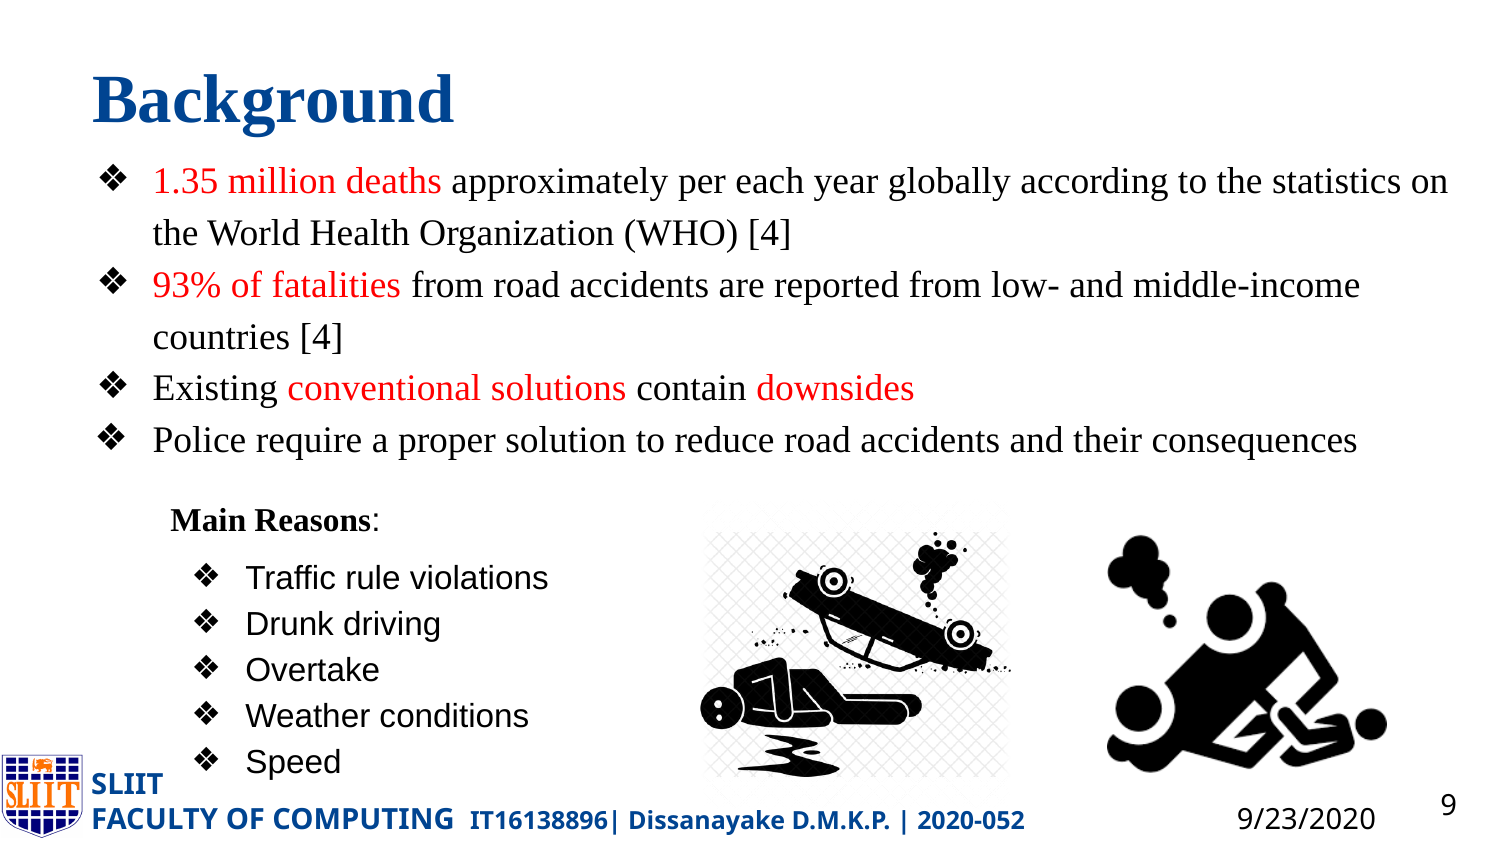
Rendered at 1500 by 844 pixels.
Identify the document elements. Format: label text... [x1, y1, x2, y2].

text_box SLIIT FACULTY OF COMPUTING IT16138896| Dissanayake D.M.K.P. | 2020-052 [1, 750, 1368, 844]
picture [1107, 514, 1387, 794]
picture [700, 498, 1012, 810]
title Background [90, 39, 543, 149]
picture [0, 754, 83, 838]
text_box 9/23/2020 [1368, 785, 1425, 837]
text_box 9 [1425, 771, 1493, 821]
subtitle Main Reasons: Traffic rule violations Drunk driving Overtake Weather conditions Speed [170, 491, 971, 750]
subtitle 1.35 million deaths approximately per each year globally according to the statistics on the World Health Organization (WHO) [4] 93% of fatalities from road accidents are reported from low- and middle-income countries [4] Existing conventional solutions contain downsides Police require a proper solution to reduce road accidents and their consequences [77, 149, 1468, 474]
